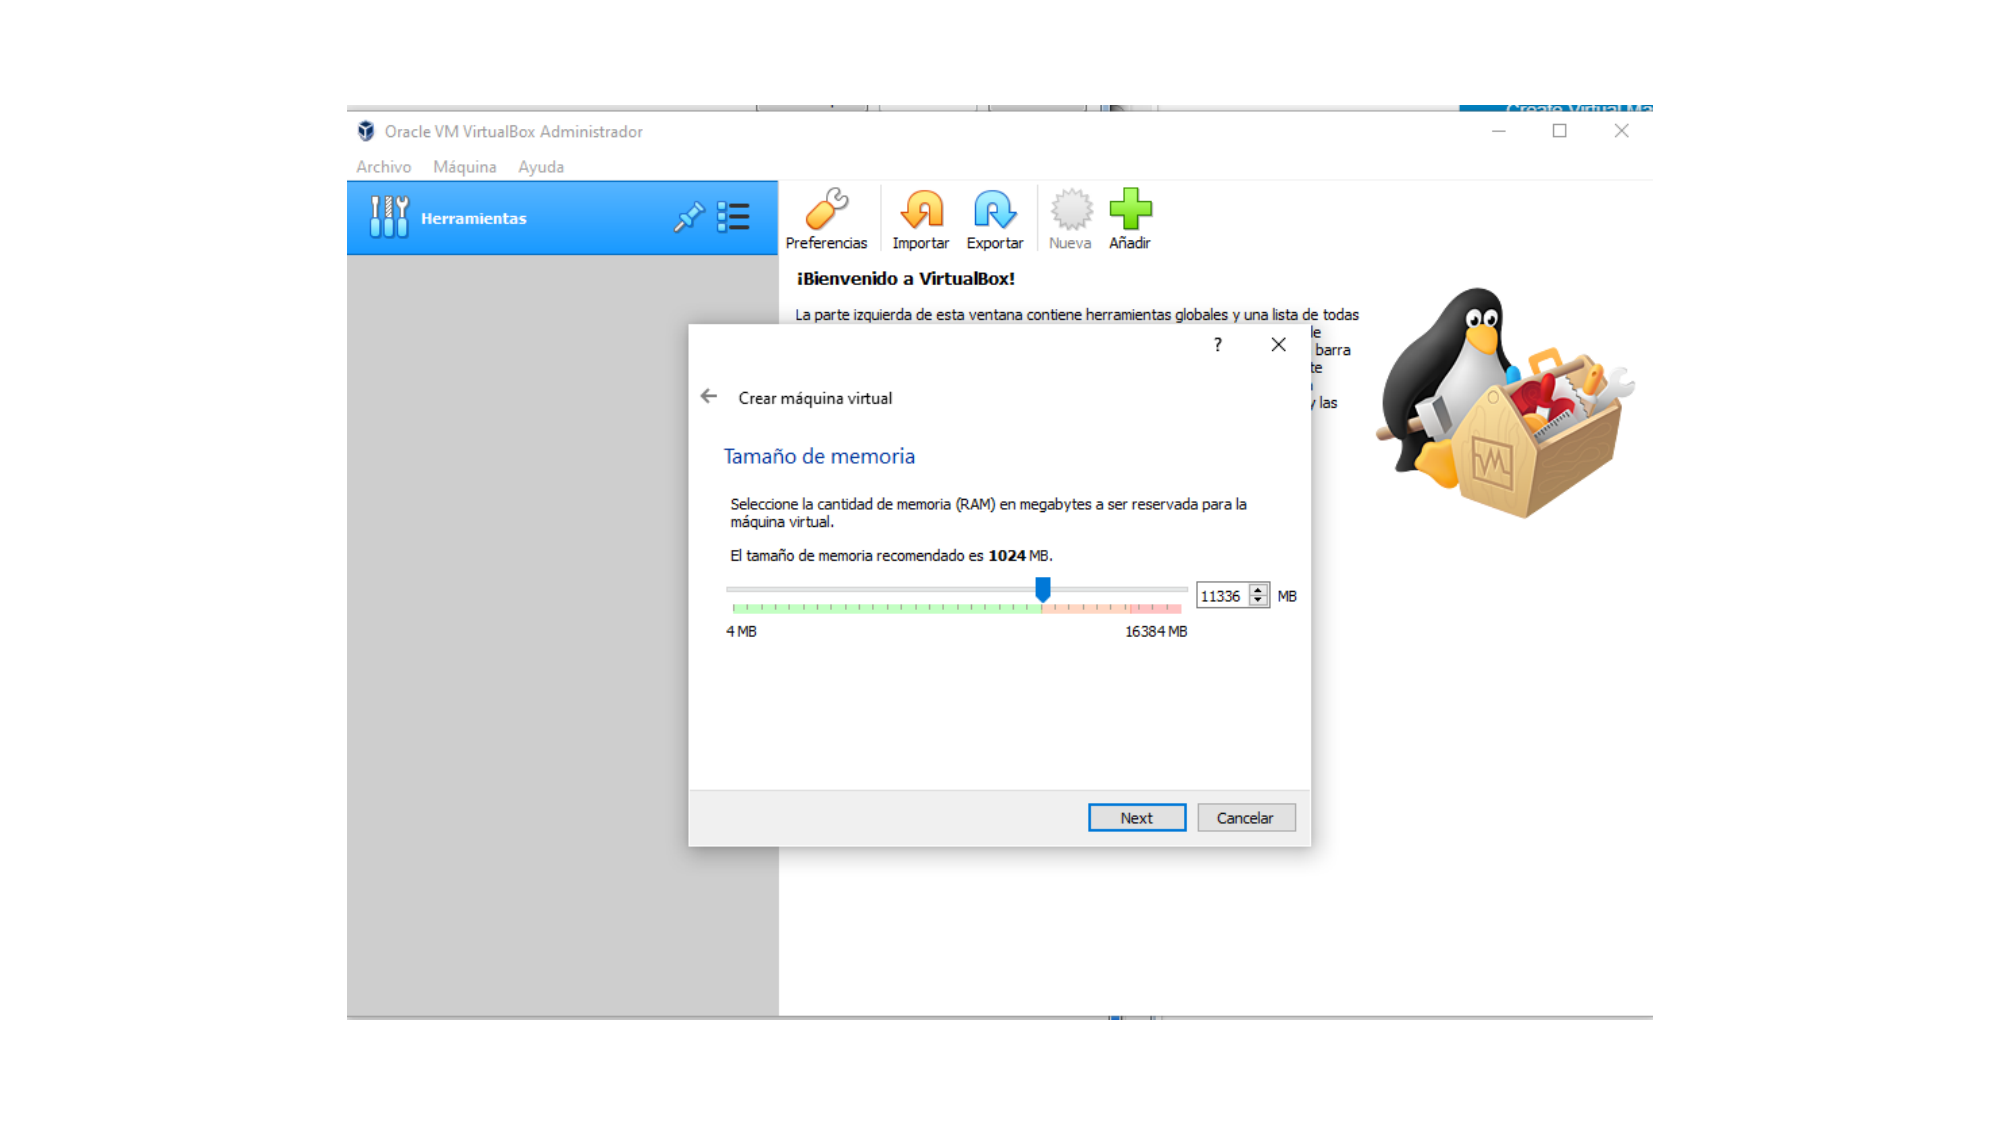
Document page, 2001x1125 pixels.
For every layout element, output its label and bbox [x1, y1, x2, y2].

list [347, 105, 1653, 1020]
